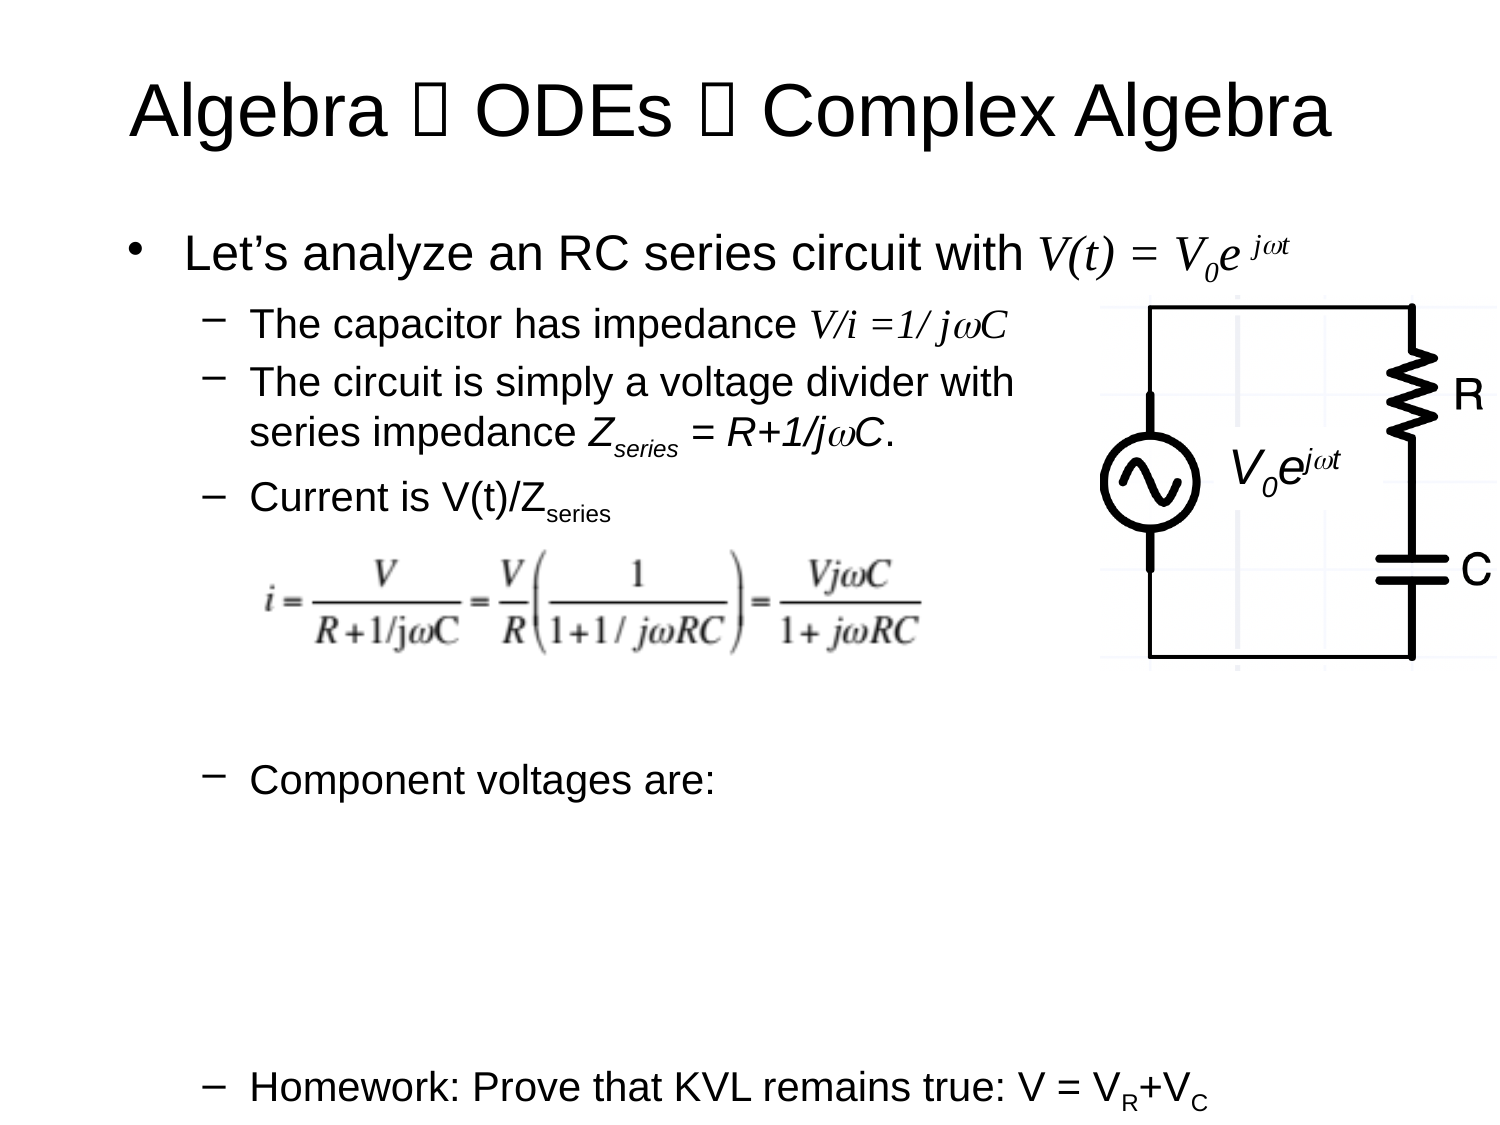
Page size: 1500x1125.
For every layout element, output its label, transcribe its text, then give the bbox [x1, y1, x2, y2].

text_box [261, 543, 925, 657]
title Algebra  ODEs  Complex Algebra [62, 12, 1400, 200]
picture [1099, 294, 1498, 671]
